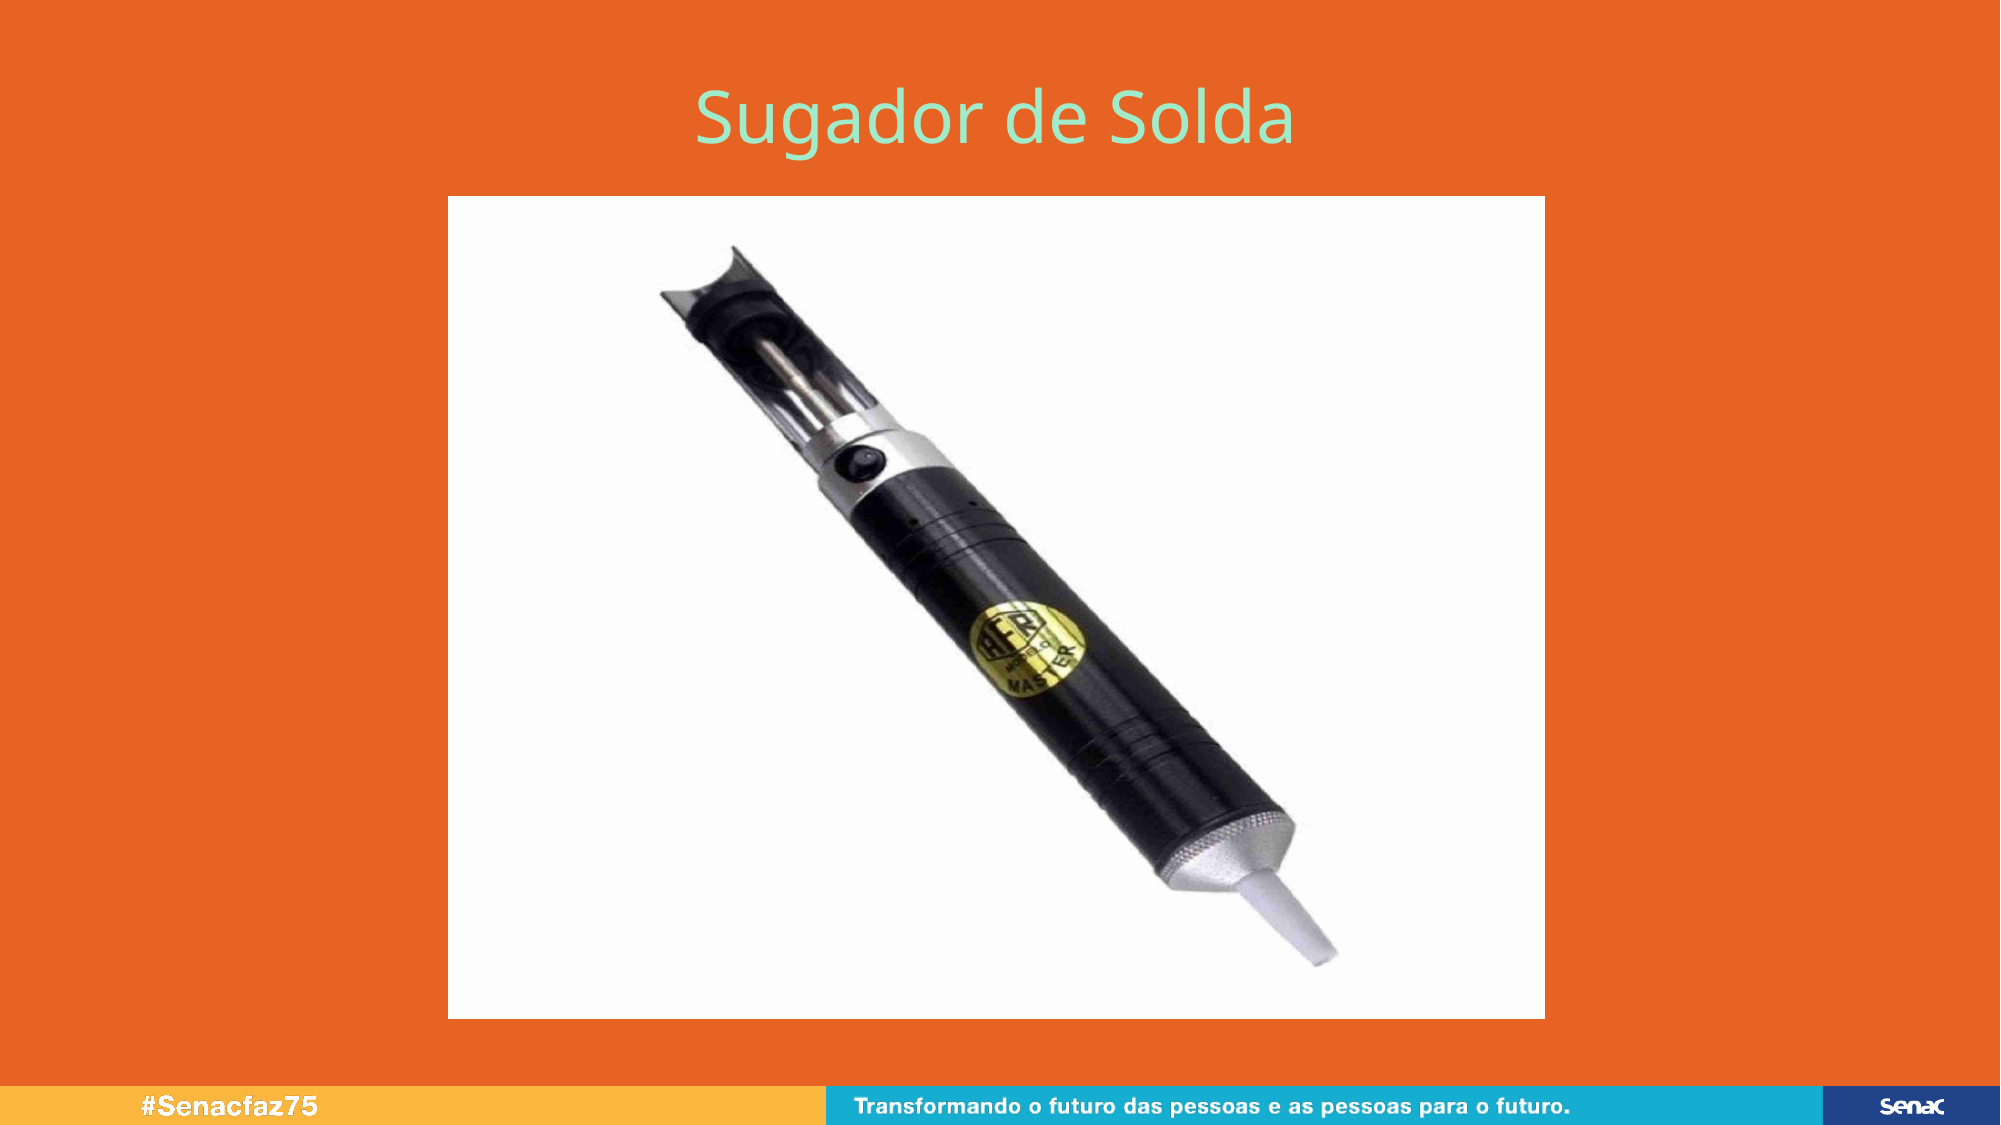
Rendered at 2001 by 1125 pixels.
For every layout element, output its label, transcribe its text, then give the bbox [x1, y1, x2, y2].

picture [0, 1078, 2000, 1125]
text_box Sugador de Solda [67, 63, 1926, 166]
picture [448, 196, 1545, 1019]
